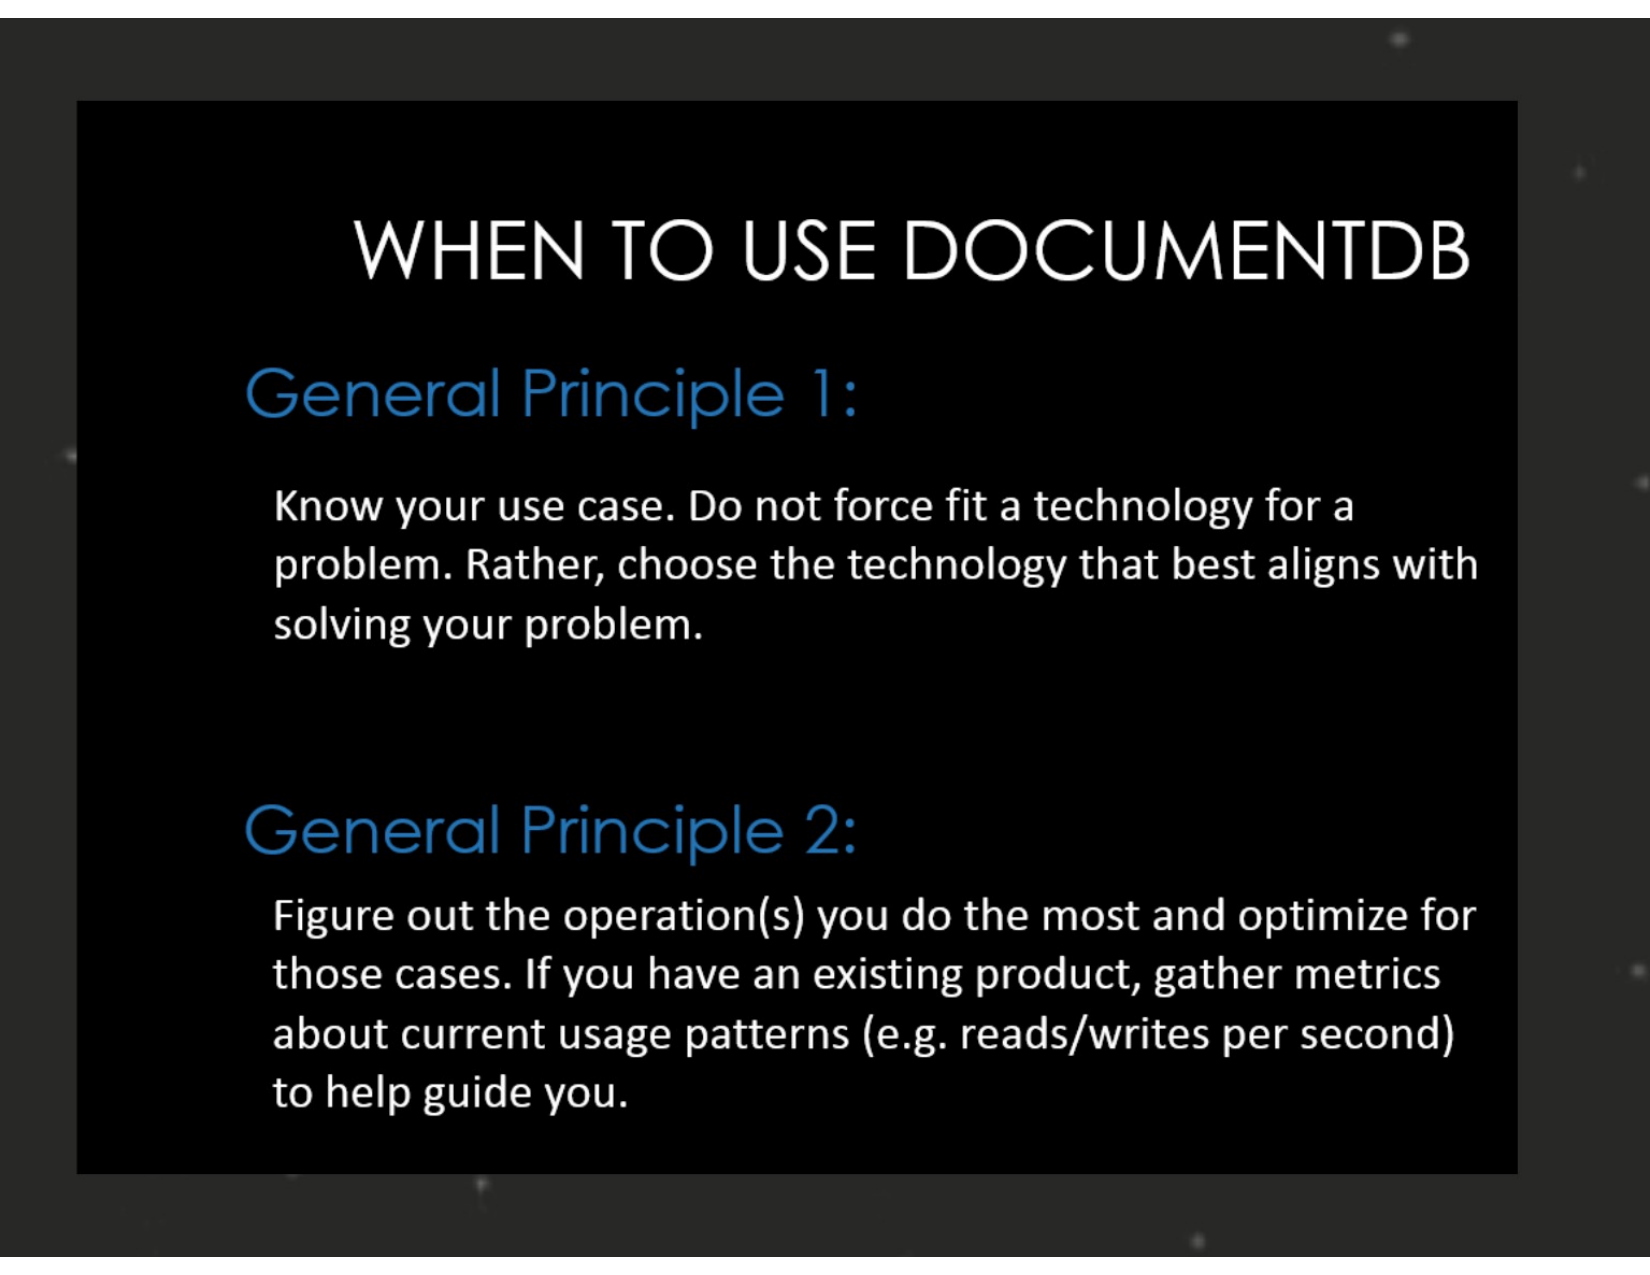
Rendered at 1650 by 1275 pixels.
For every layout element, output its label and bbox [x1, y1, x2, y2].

text_box [0, 18, 1650, 1257]
